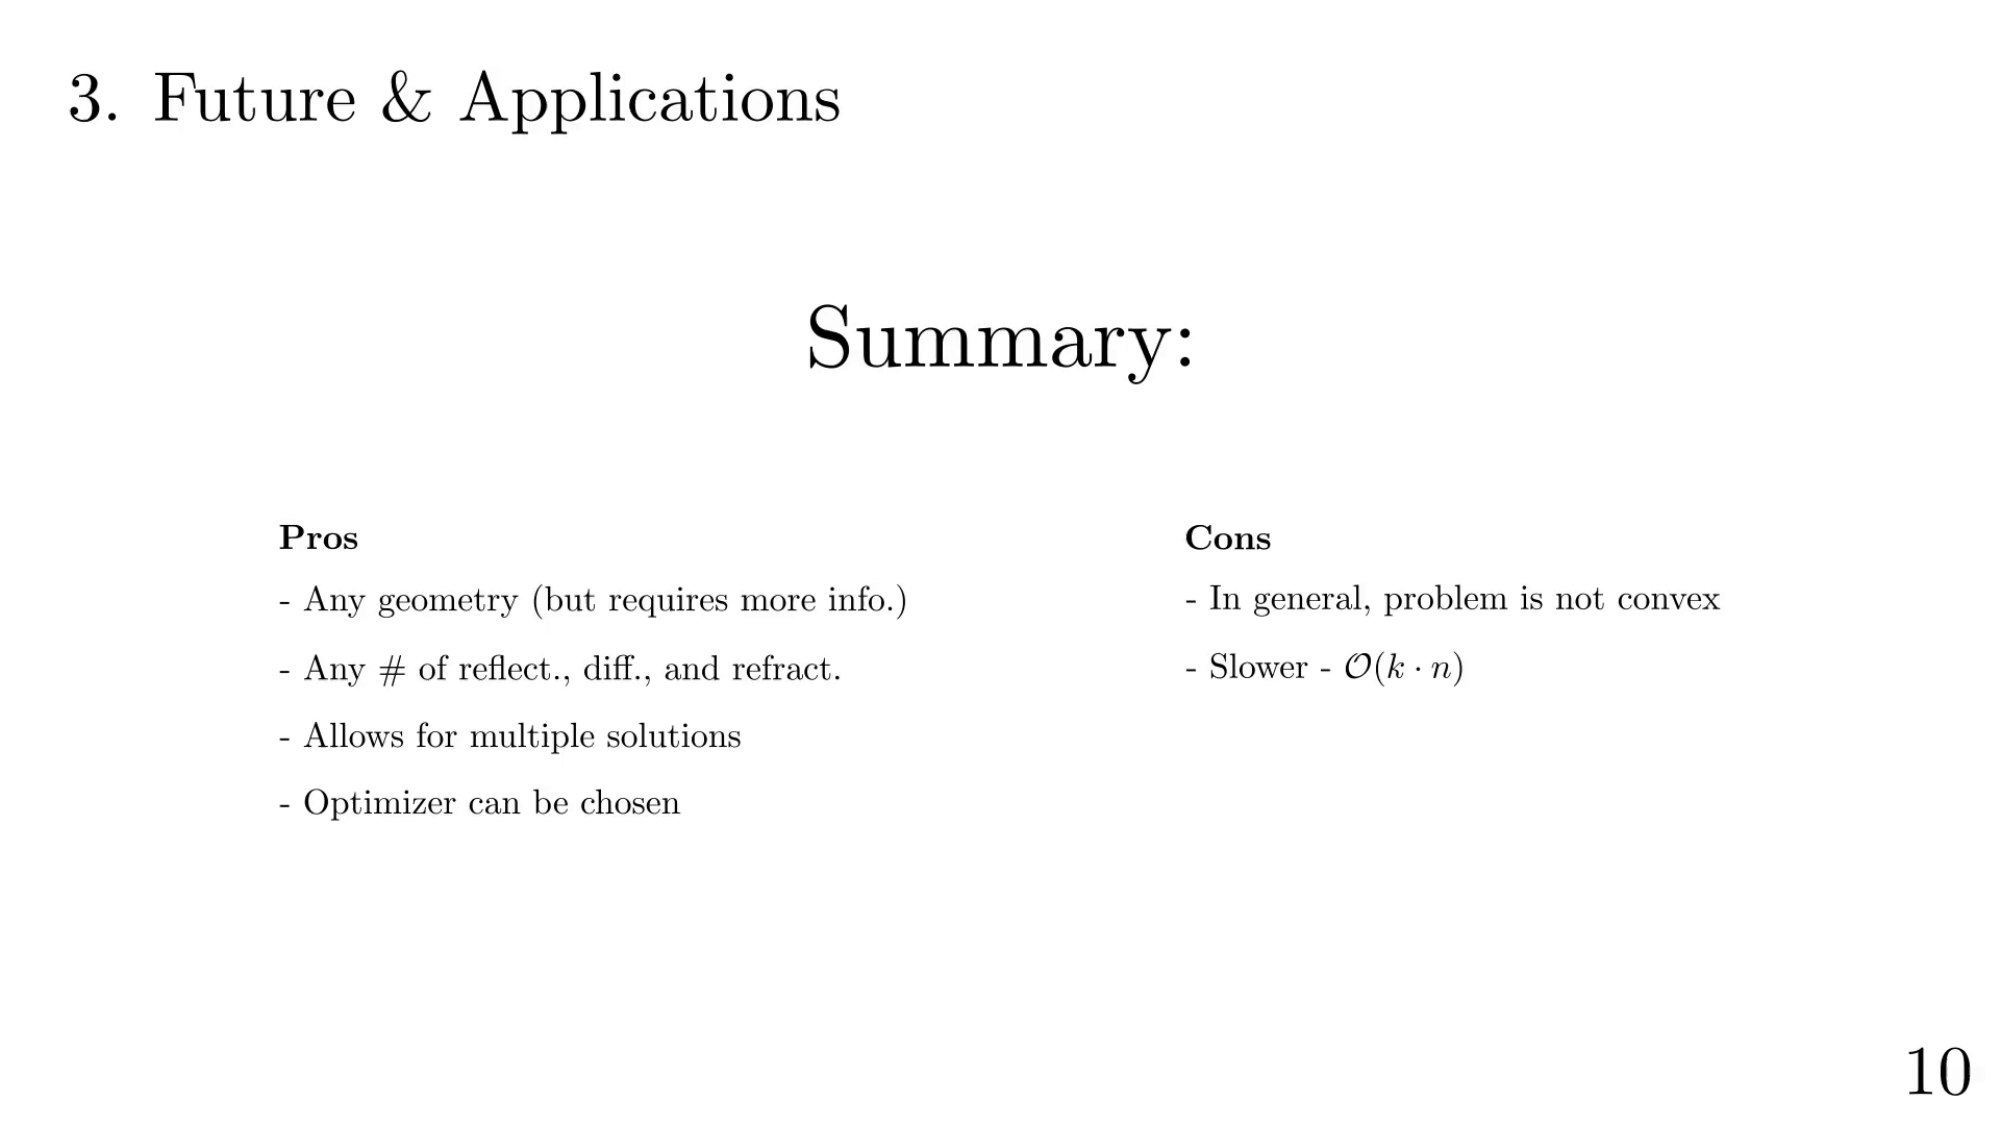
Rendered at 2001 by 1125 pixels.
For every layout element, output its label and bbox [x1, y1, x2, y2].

text_box [0, 0, 2000, 1125]
